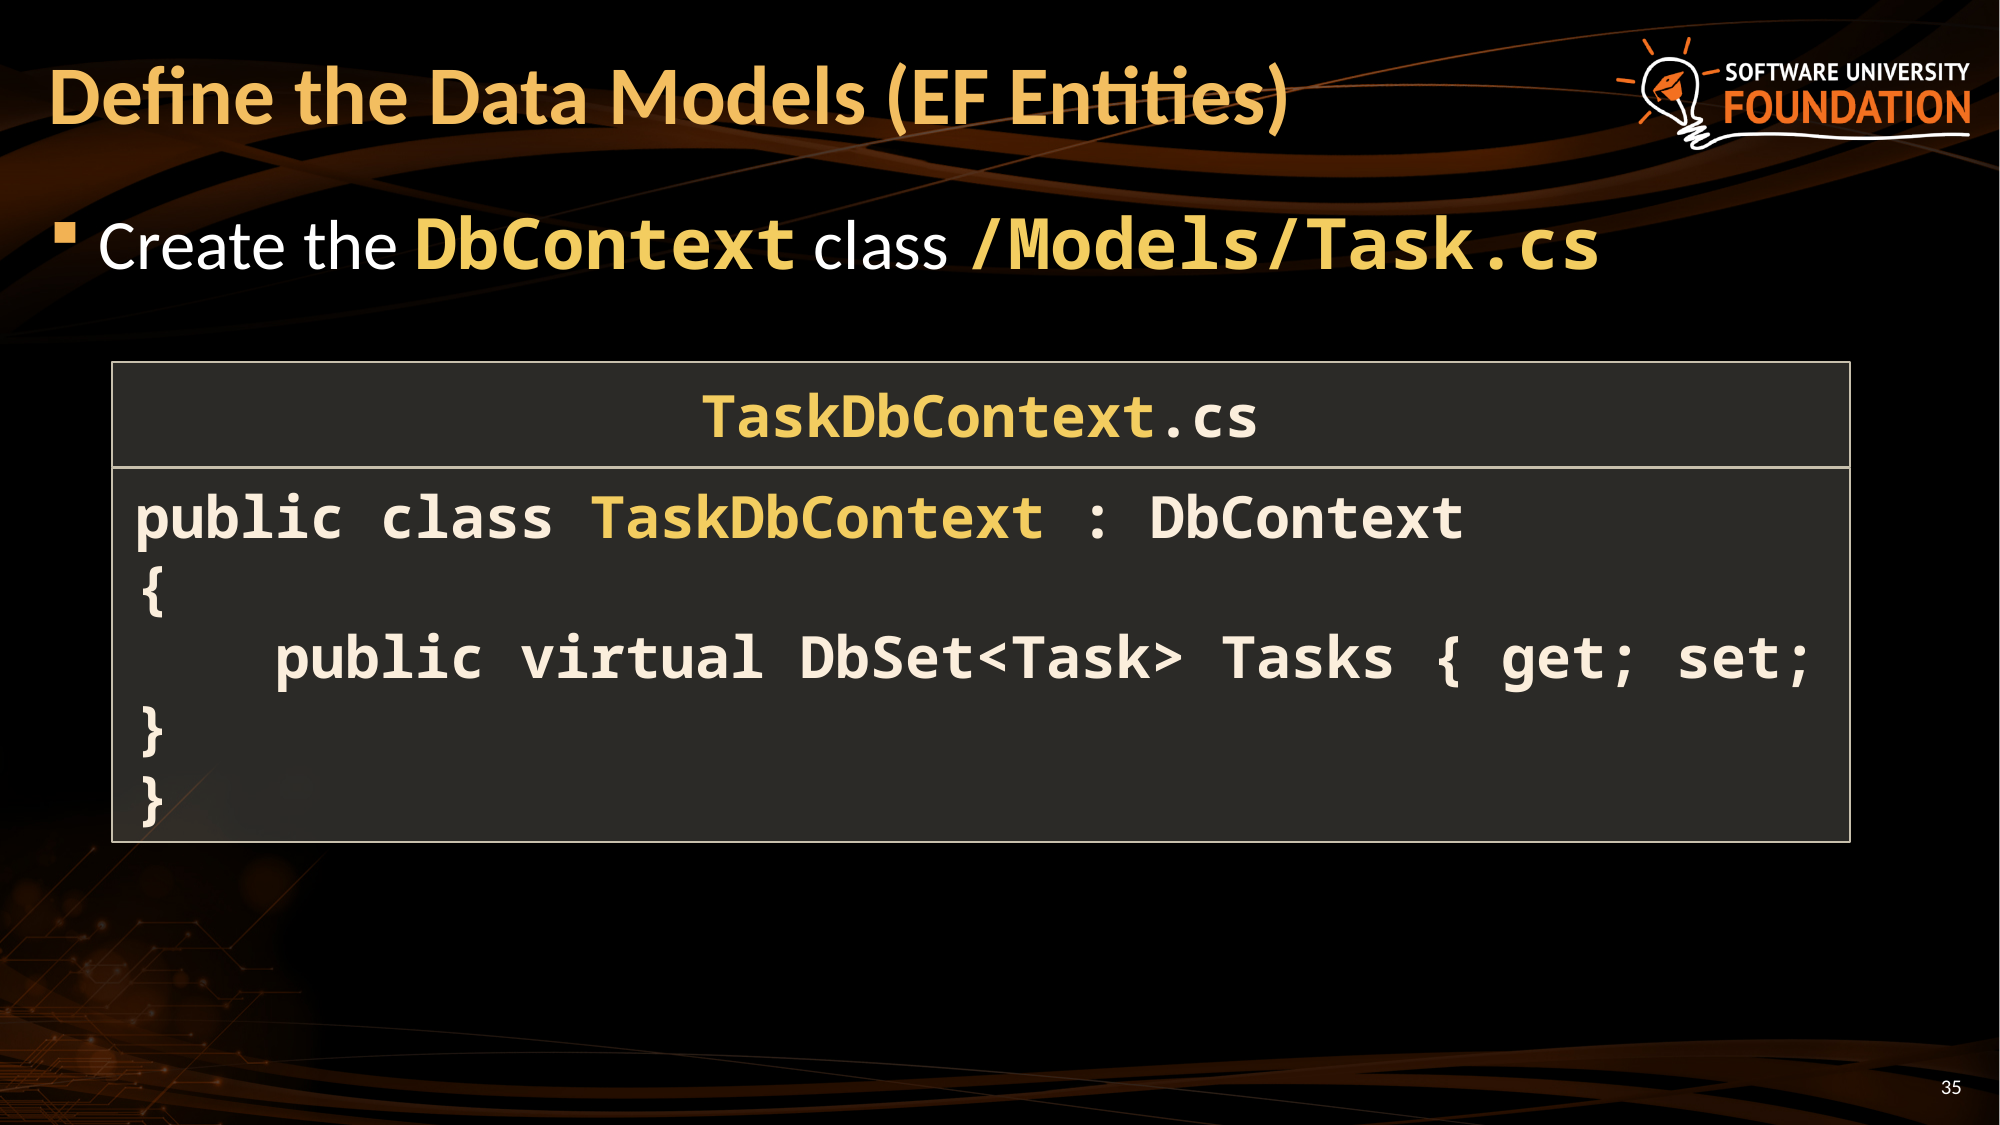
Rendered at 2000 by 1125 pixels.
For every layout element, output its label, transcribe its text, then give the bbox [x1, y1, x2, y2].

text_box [112, 361, 1850, 775]
picture [0, 0, 2000, 1125]
title Define the Data Models (EF Entities) [30, 6, 1602, 189]
list Create the DbContext class /Models/Task.cs [31, 188, 1968, 1103]
